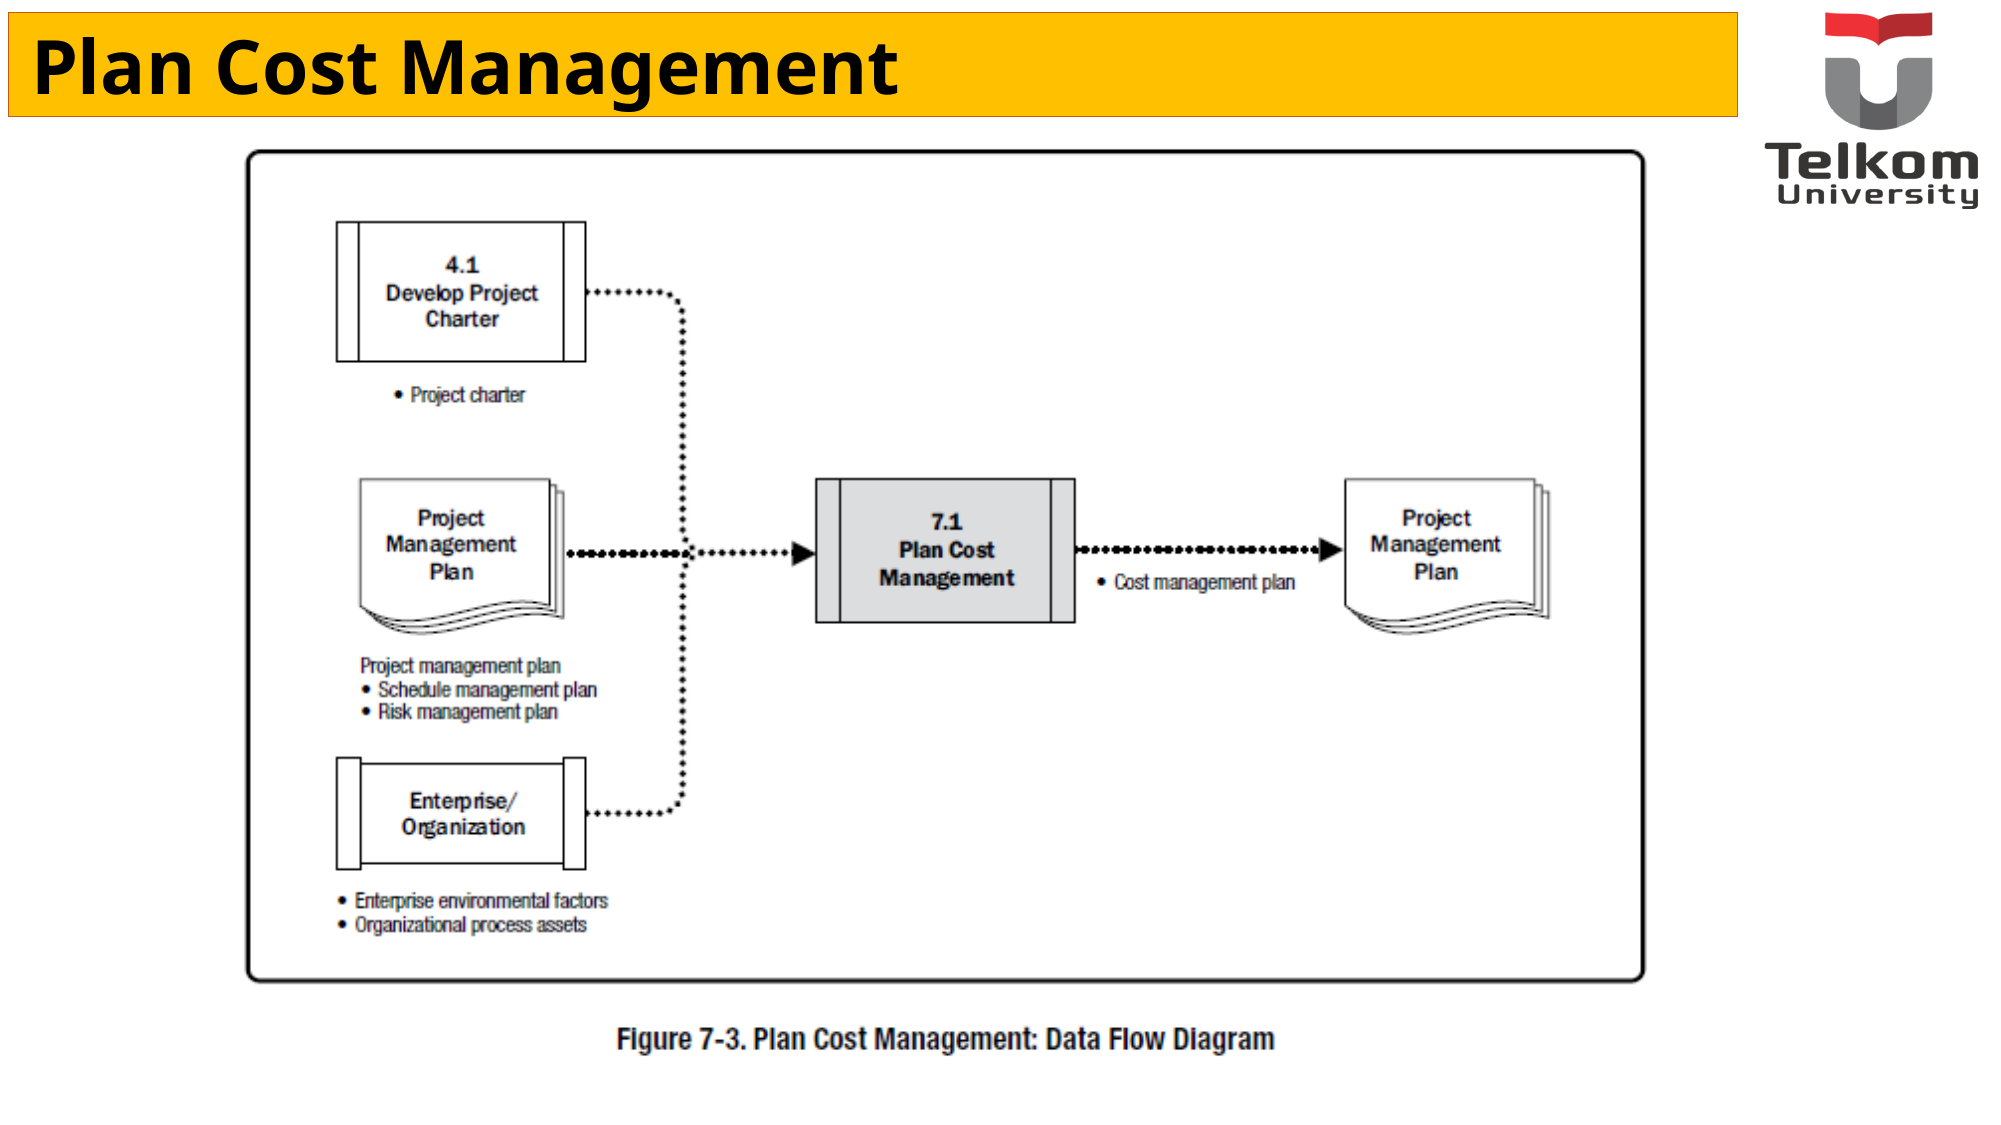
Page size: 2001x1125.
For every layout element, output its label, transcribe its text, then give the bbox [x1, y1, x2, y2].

picture [217, 128, 1675, 1066]
picture [1764, 12, 1978, 209]
text_box Plan Cost Management [8, 12, 1738, 117]
